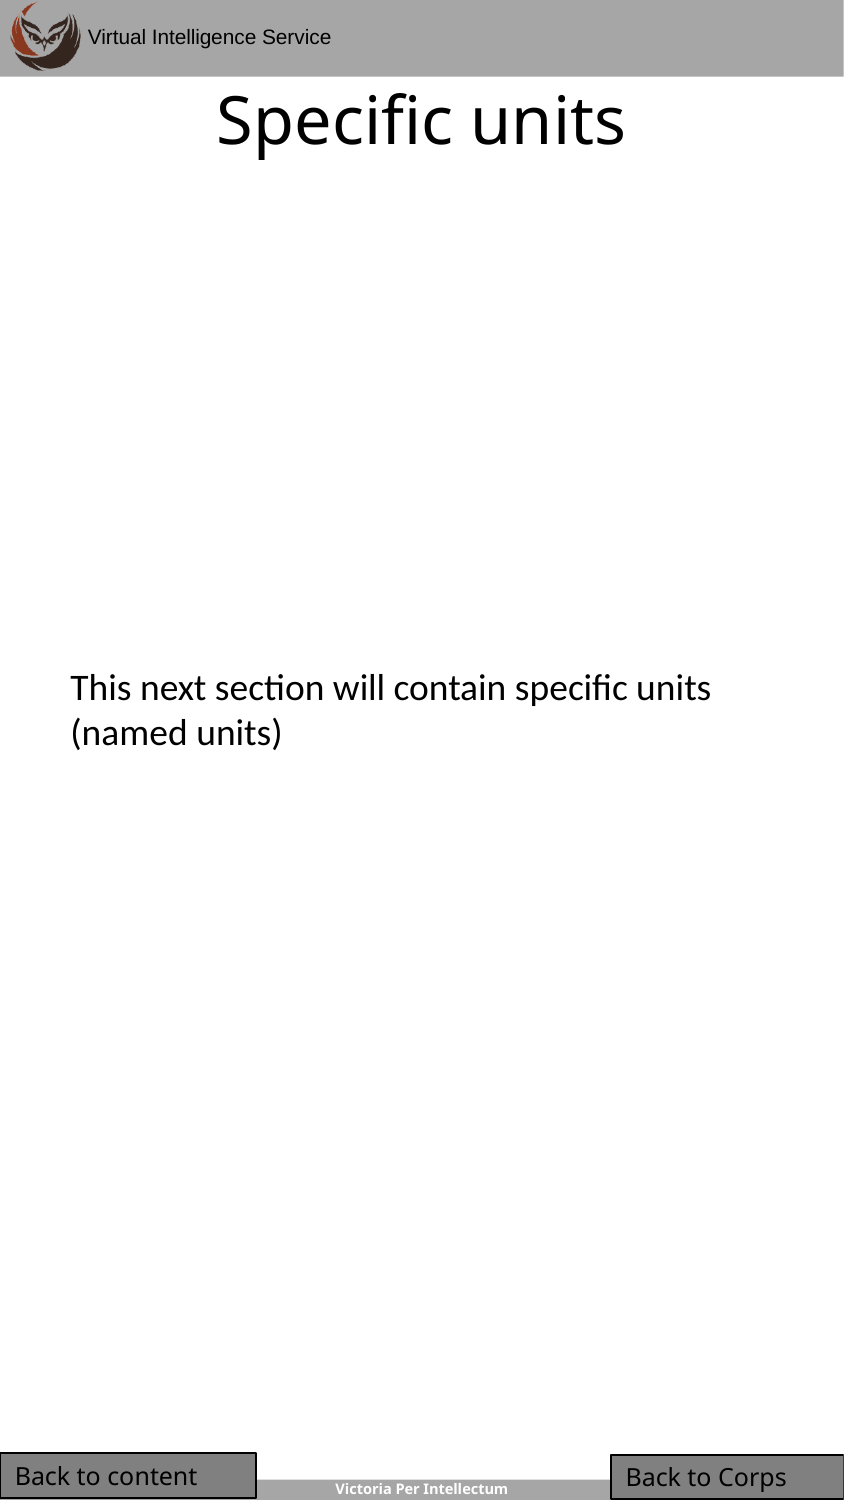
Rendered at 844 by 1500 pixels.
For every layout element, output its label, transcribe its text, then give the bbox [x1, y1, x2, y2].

picture [0, 0, 88, 76]
title Specific units [0, 76, 844, 160]
text_box Back to Corps [610, 1454, 844, 1500]
text_box Back to content [0, 1453, 257, 1498]
text_box This next section will contain specific units (named units) [55, 655, 753, 761]
